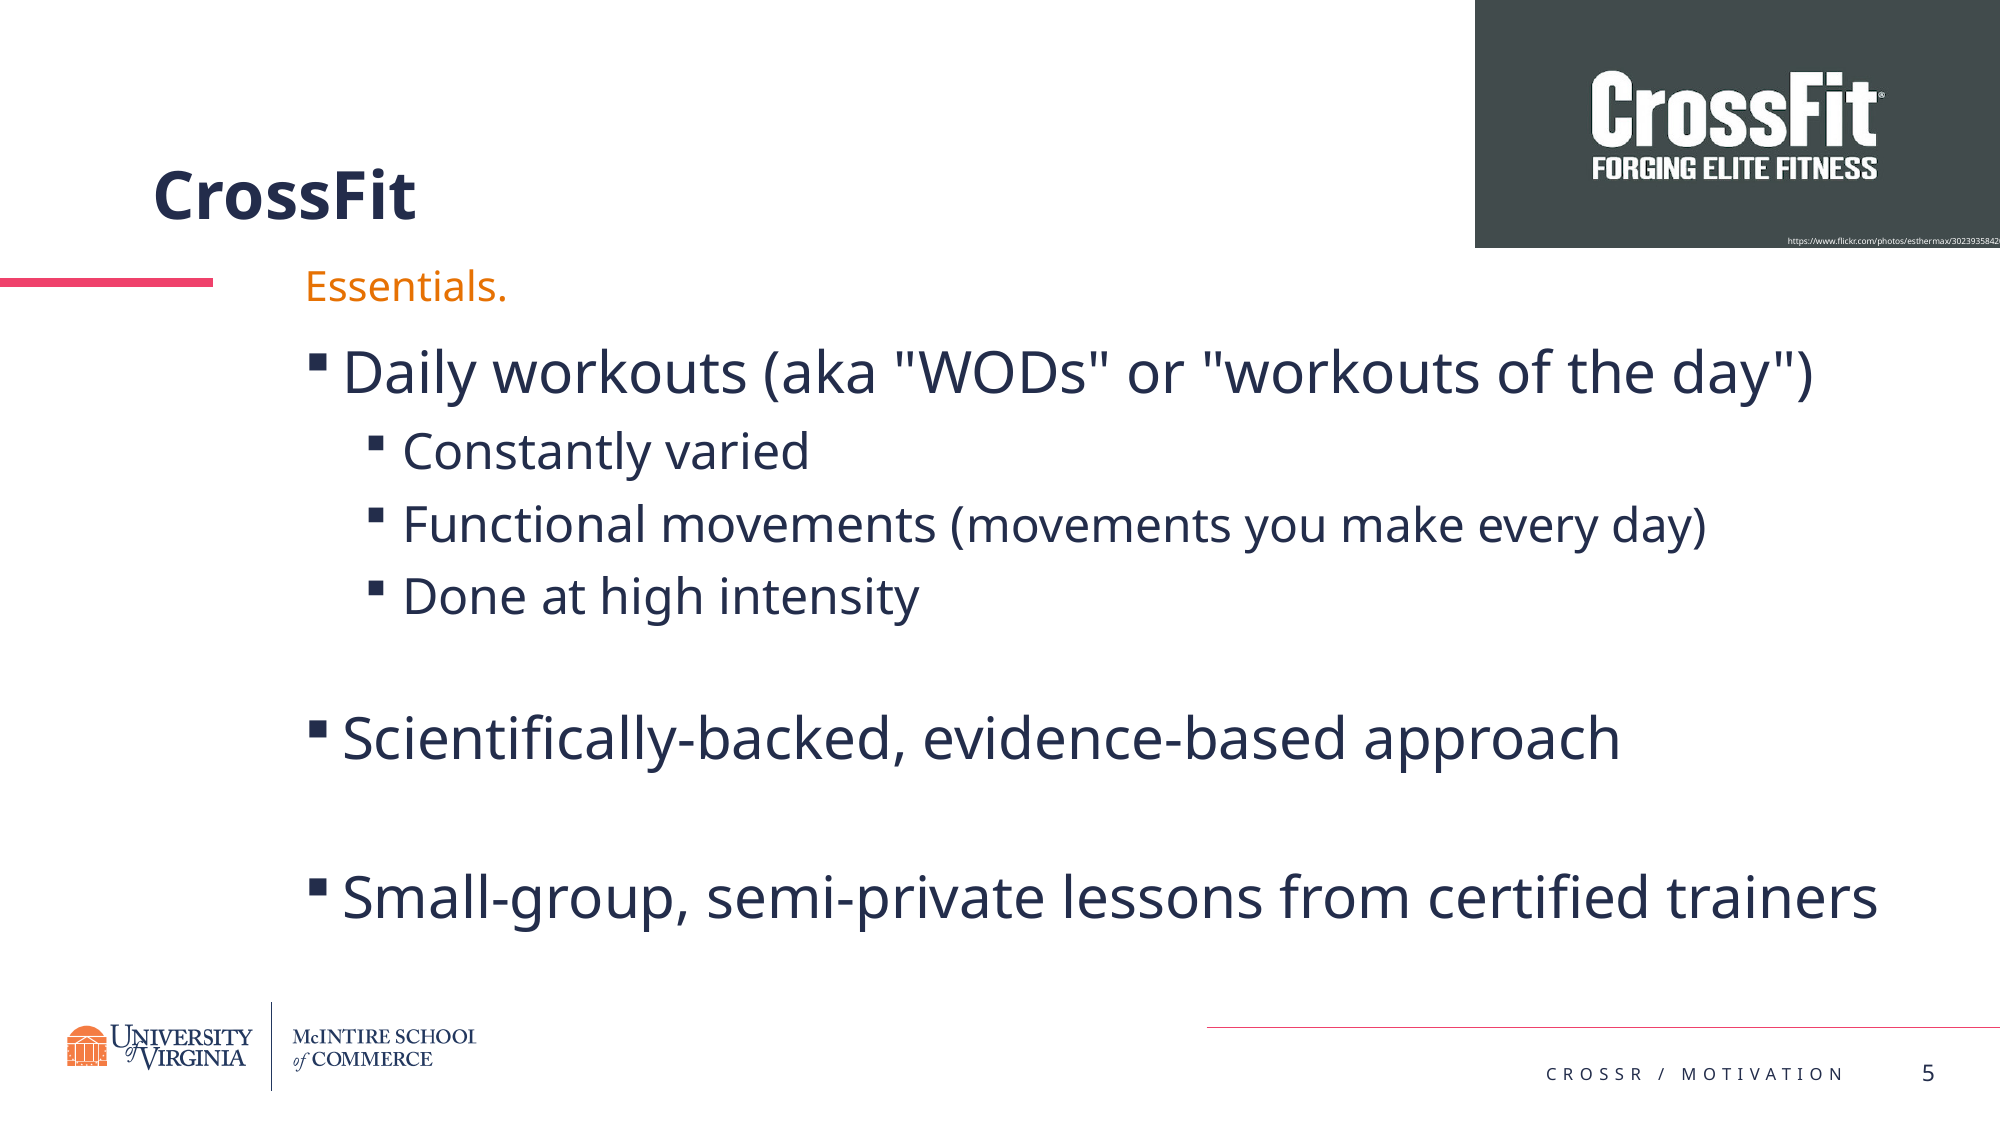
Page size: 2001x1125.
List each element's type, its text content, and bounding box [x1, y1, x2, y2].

picture [1475, 0, 2000, 248]
slide_number 5 [1848, 1039, 1950, 1109]
title CrossFit [137, 154, 1475, 261]
footer crossr / motivation [1182, 1044, 1858, 1104]
text_box https://www.flickr.com/photos/esthermax/30239358420 [1773, 248, 2000, 254]
list Essentials. Daily workouts (aka "WODs" or "workouts of the day") Constantly varied Functional movements (movements you make every day) Done at high intensity Scientifically-backed, evidence-based approach Small-group, semi-private lessons from certified trainers [139, 235, 1950, 965]
